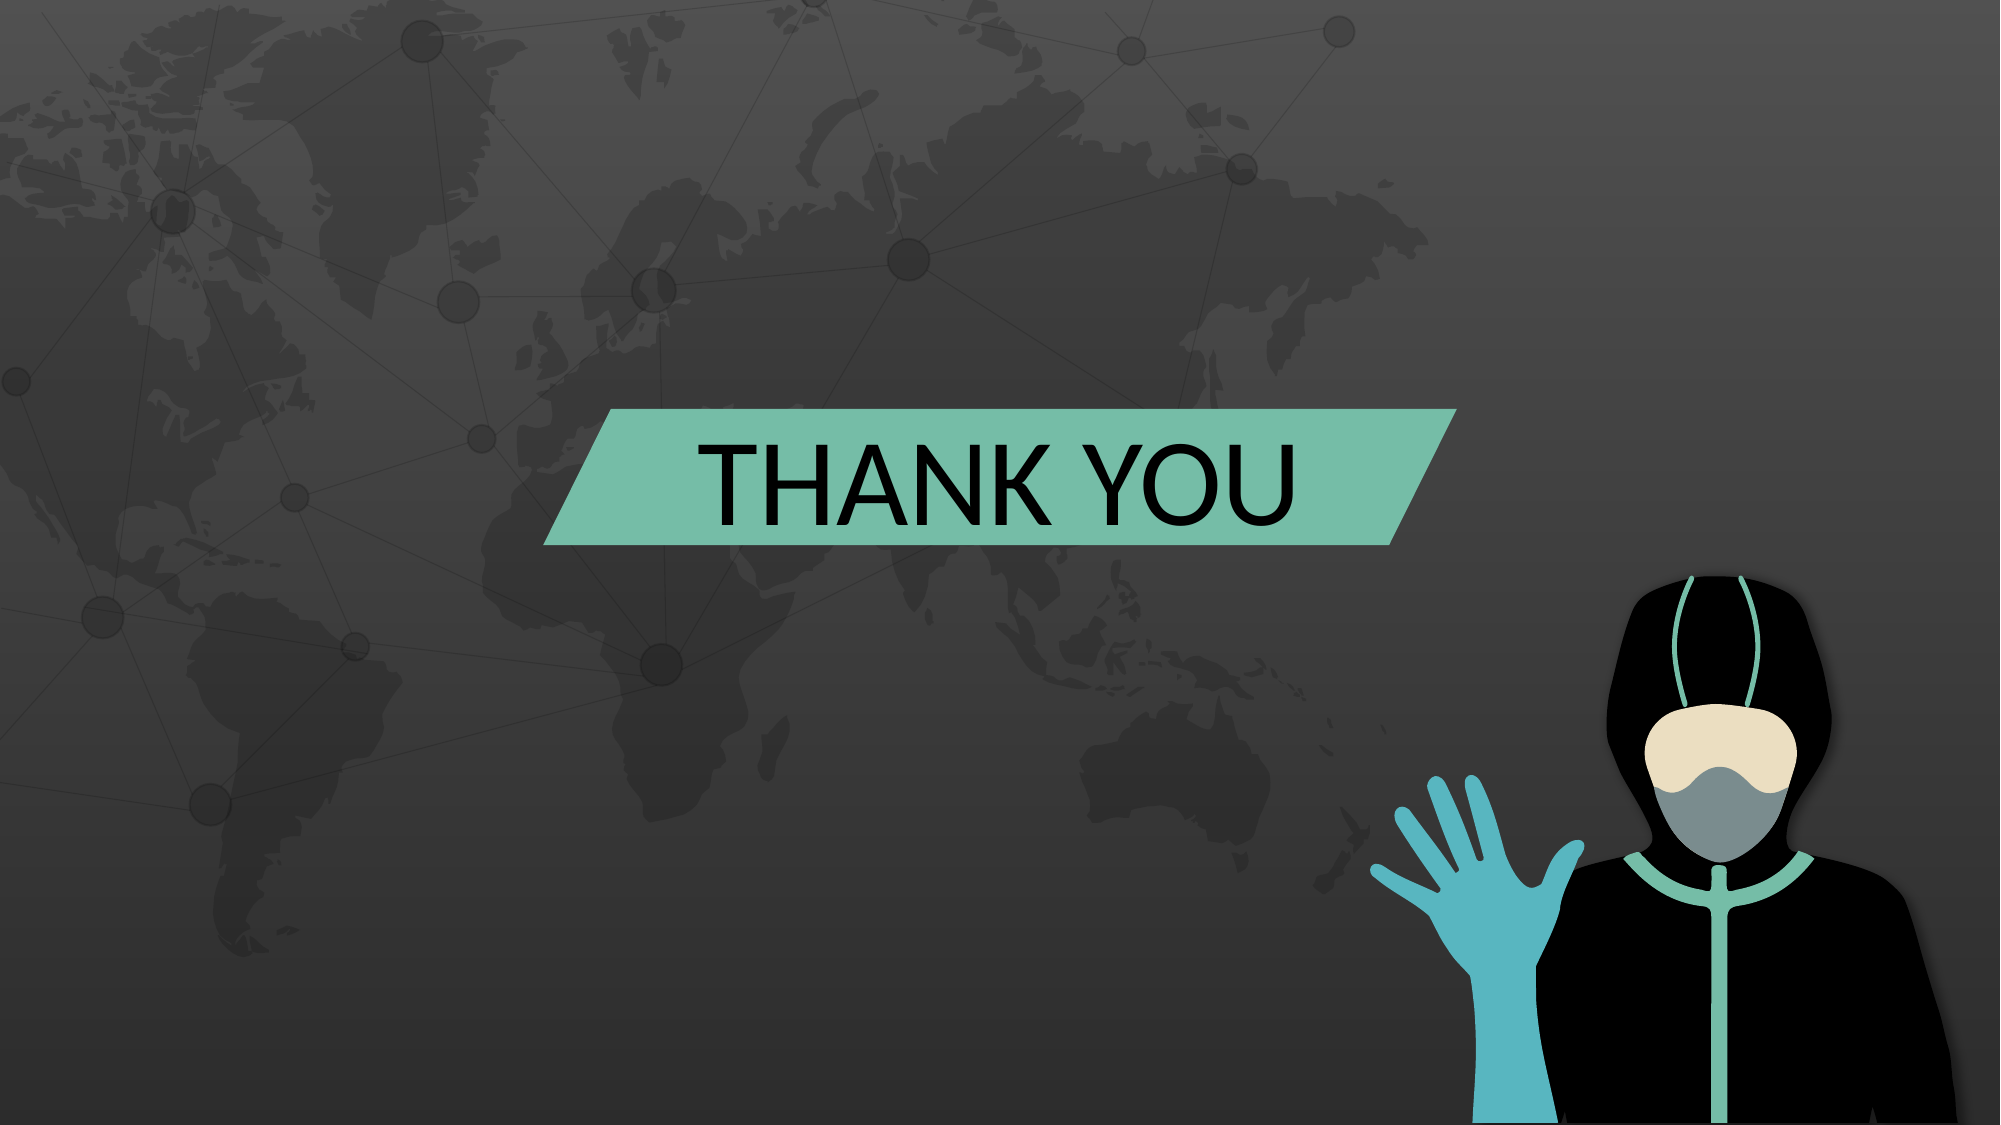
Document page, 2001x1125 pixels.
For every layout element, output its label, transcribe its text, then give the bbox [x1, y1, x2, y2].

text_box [1401, 575, 1958, 1125]
text_box THANK YOU [0, 393, 2000, 558]
